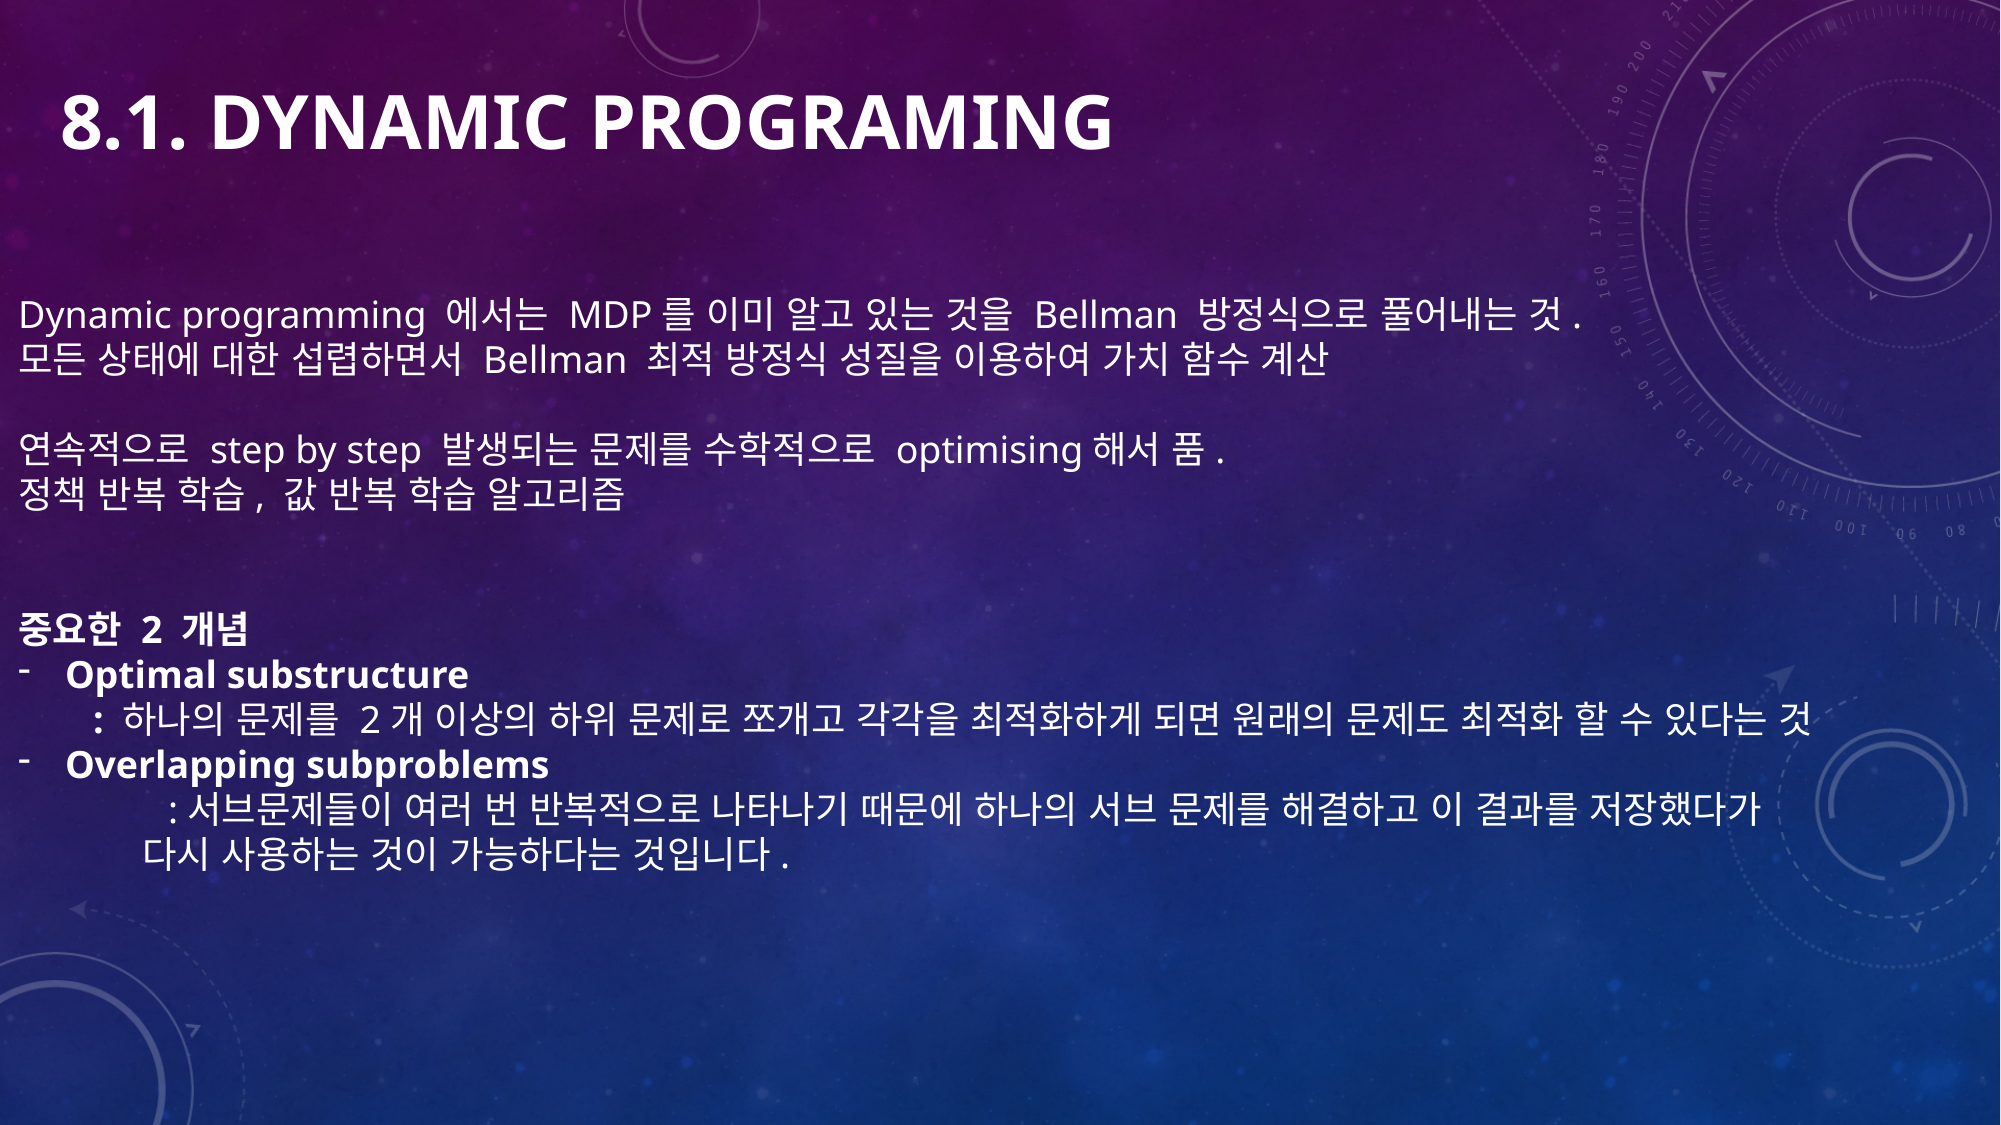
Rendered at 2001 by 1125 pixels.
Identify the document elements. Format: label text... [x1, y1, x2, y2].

text_box Dynamic programming 에서는 MDP를 이미 알고 있는 것을 Bellman 방정식으로 풀어내는 것. 모든 상태에 대한 섭렵하면서 Bellman 최적 방정식 성질을 이용하여 가치 함수 계산 연속적으로 step by step 발생되는 문제를 수학적으로 optimising해서 품. 정책 반복 학습, 값 반복 학습 알고리즘 중요한 2 개념 Optimal substructure : 하나의 문제를 2개 이상의 하위 문제로 쪼개고 각각을 최적화하게 되면 원래의 문제도 최적화 할 수 있다는 것 Overlapping subproblems :서브문제들이 여러 번 반복적으로 나타나기 때문에 하나의 서브 문제를 해결하고 이 결과를 저장했다가 다시 사용하는 것이 가능하다는 것입니다. [3, 238, 1829, 929]
text_box 8.1. dynamic programing [45, 0, 1707, 239]
picture [0, 0, 2001, 1125]
